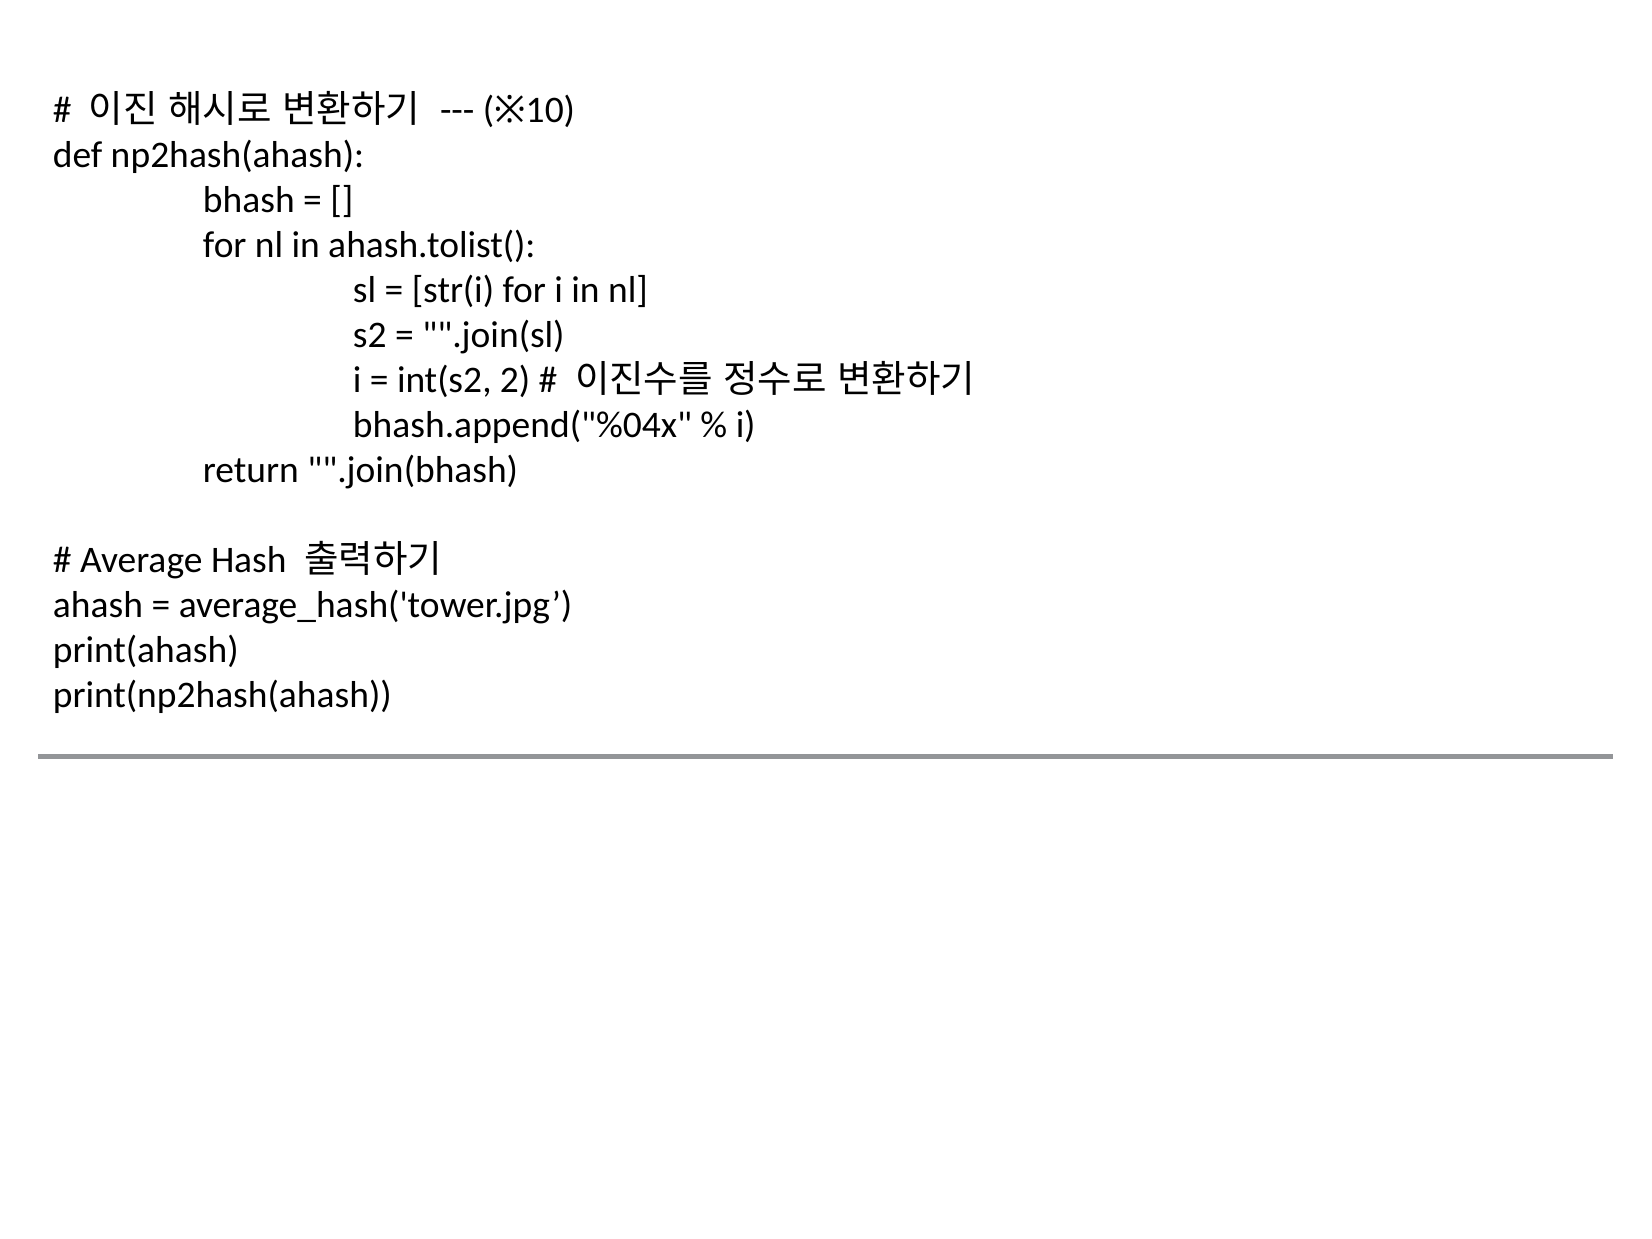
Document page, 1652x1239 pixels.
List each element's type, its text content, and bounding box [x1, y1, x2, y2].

text_box # 이진 해시로 변환하기 --- (※10) def np2hash(ahash): bhash = [] for nl in ahash.tolist(): sl = [str(i) for i in nl] s2 = "".join(sl) i = int(s2, 2) # 이진수를 정수로 변환하기 bhash.append("%04x" % i) return "".join(bhash) # Average Hash 출력하기 ahash = average_hash('tower.jpg’) print(ahash) print(np2hash(ahash)) [38, 77, 1614, 723]
